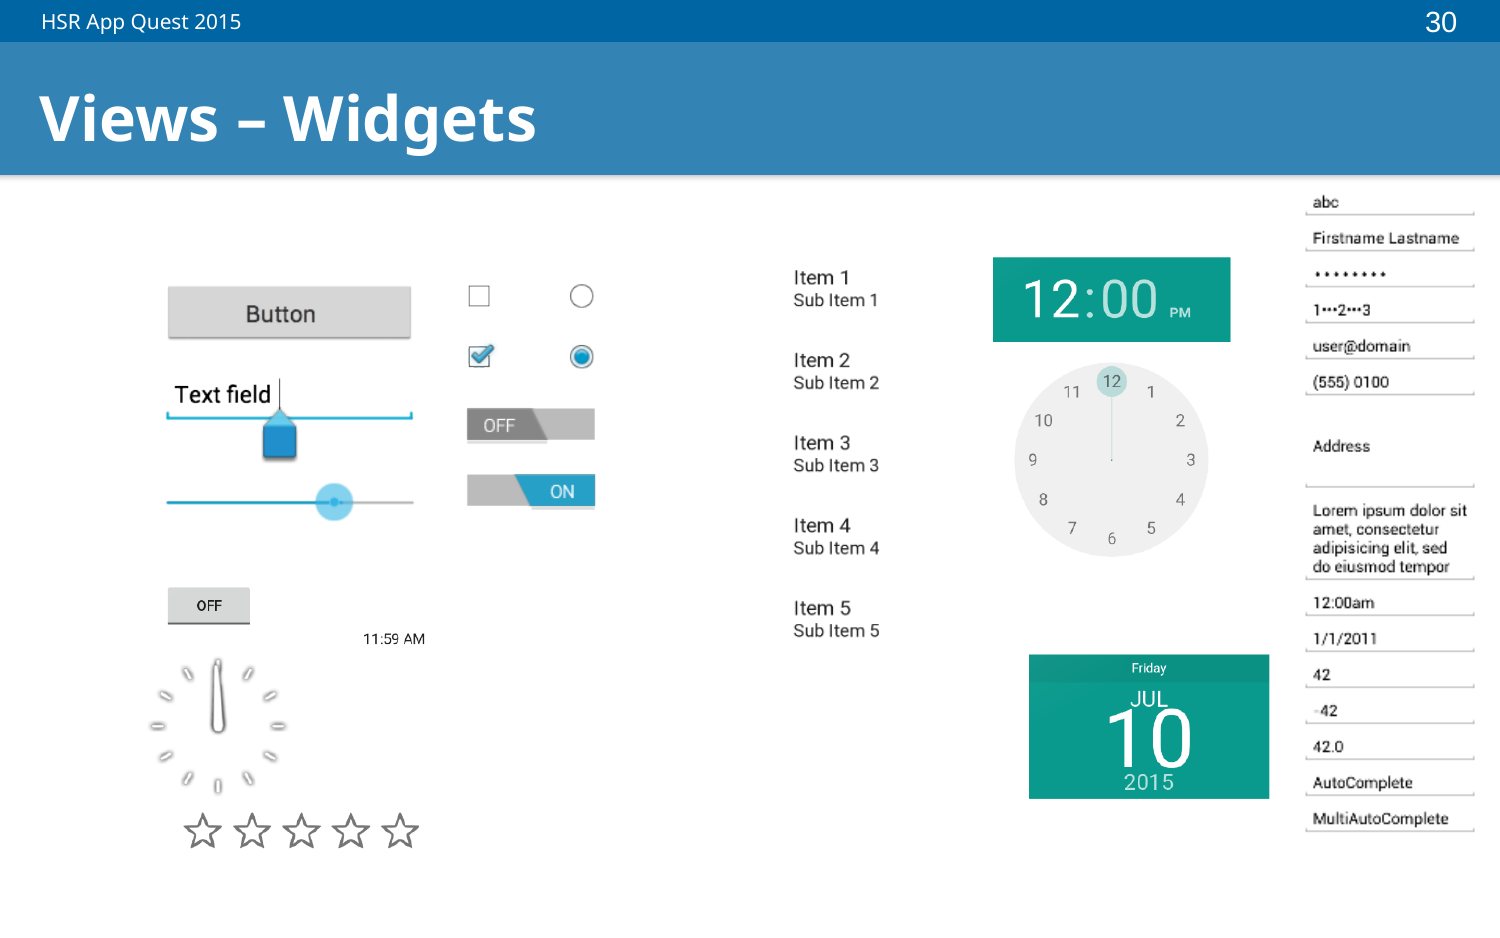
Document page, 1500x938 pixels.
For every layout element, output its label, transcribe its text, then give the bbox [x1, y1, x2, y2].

picture [0, 0, 1500, 938]
title Views – Widgets [24, 42, 1491, 169]
slide_number ‹#› [1410, 0, 1500, 42]
